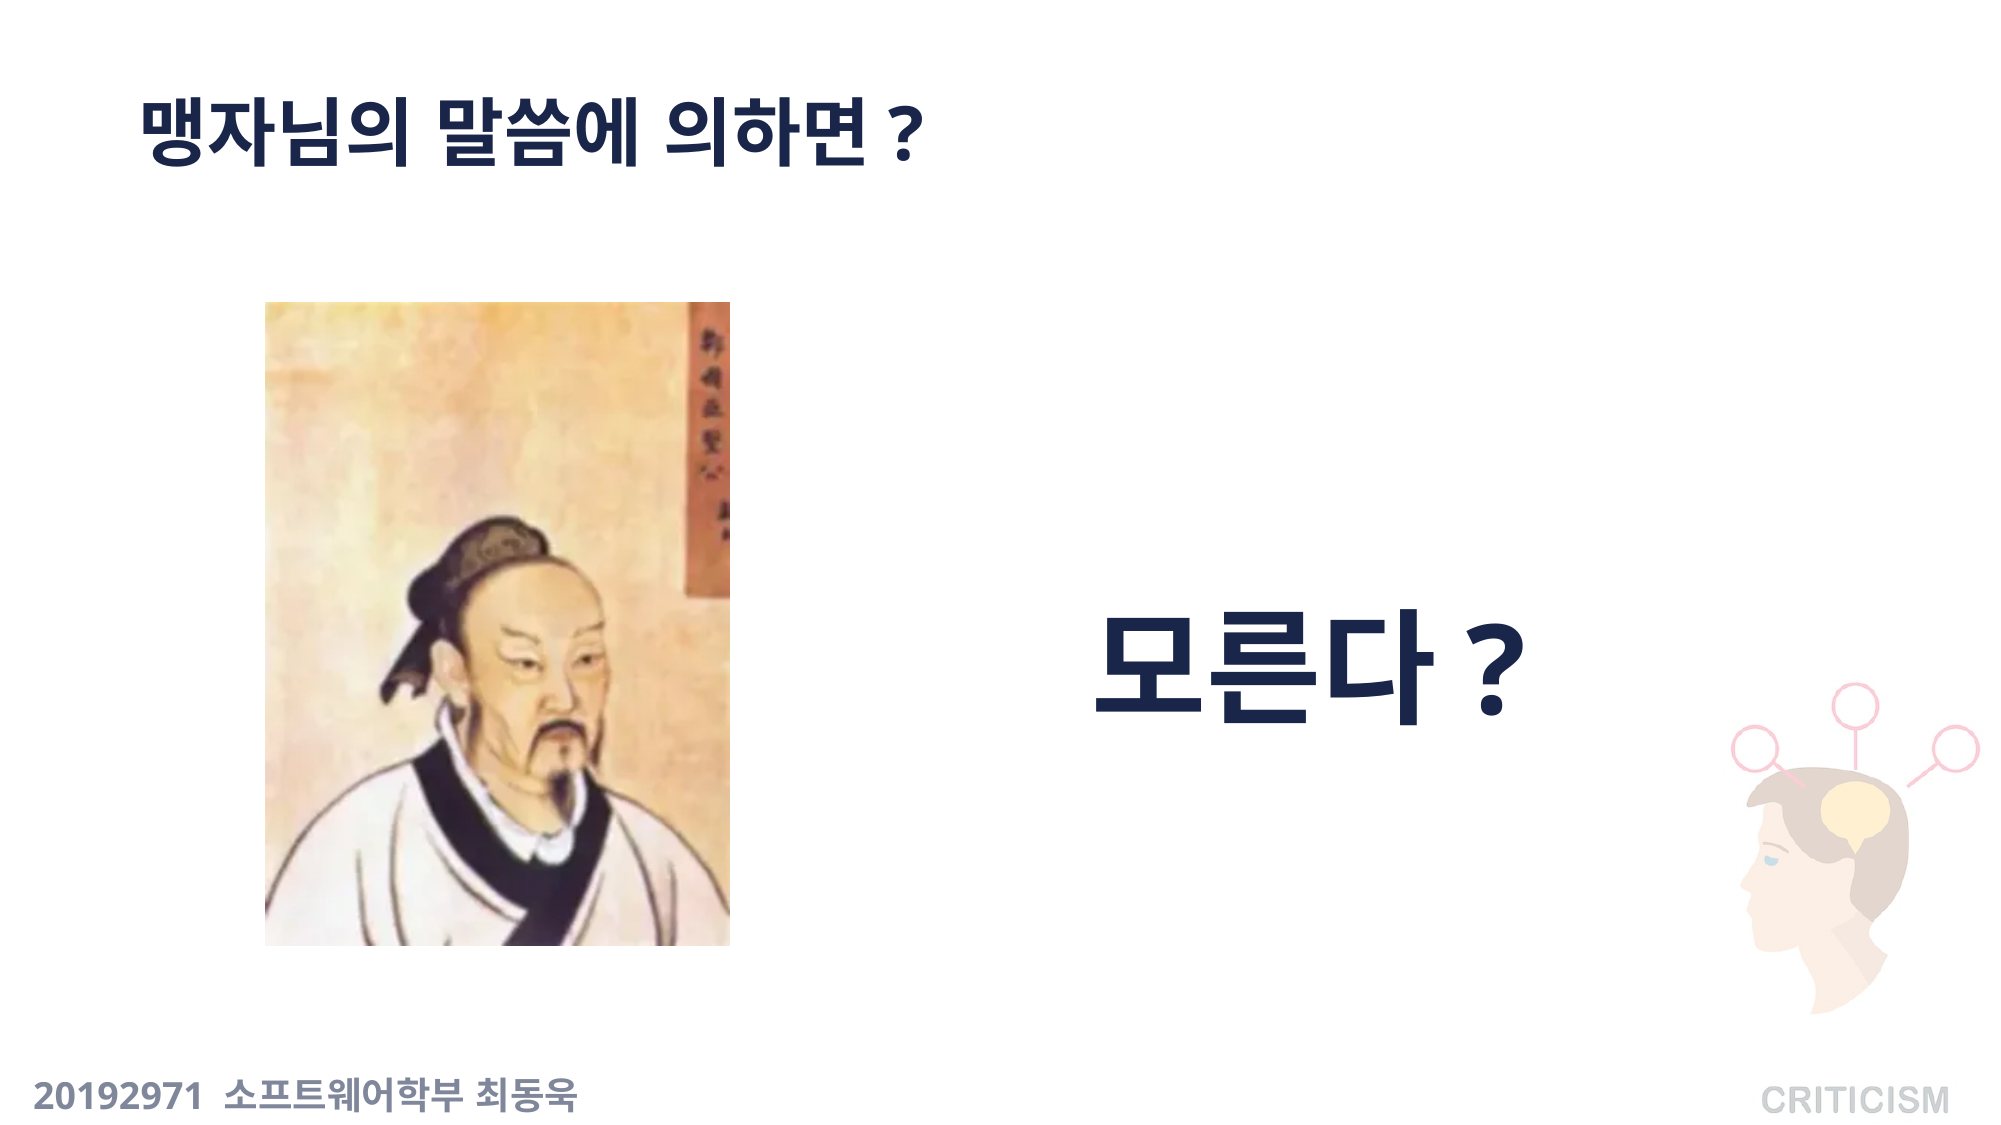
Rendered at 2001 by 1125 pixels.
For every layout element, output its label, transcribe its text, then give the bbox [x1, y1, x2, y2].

text_box 맹자님의 말씀에 의하면? [123, 77, 1819, 183]
text_box 모른다? [971, 507, 1646, 748]
picture [1698, 667, 2000, 1125]
text_box 20192971 소프트웨어학부 최동욱 [0, 1064, 641, 1125]
picture [265, 302, 730, 946]
